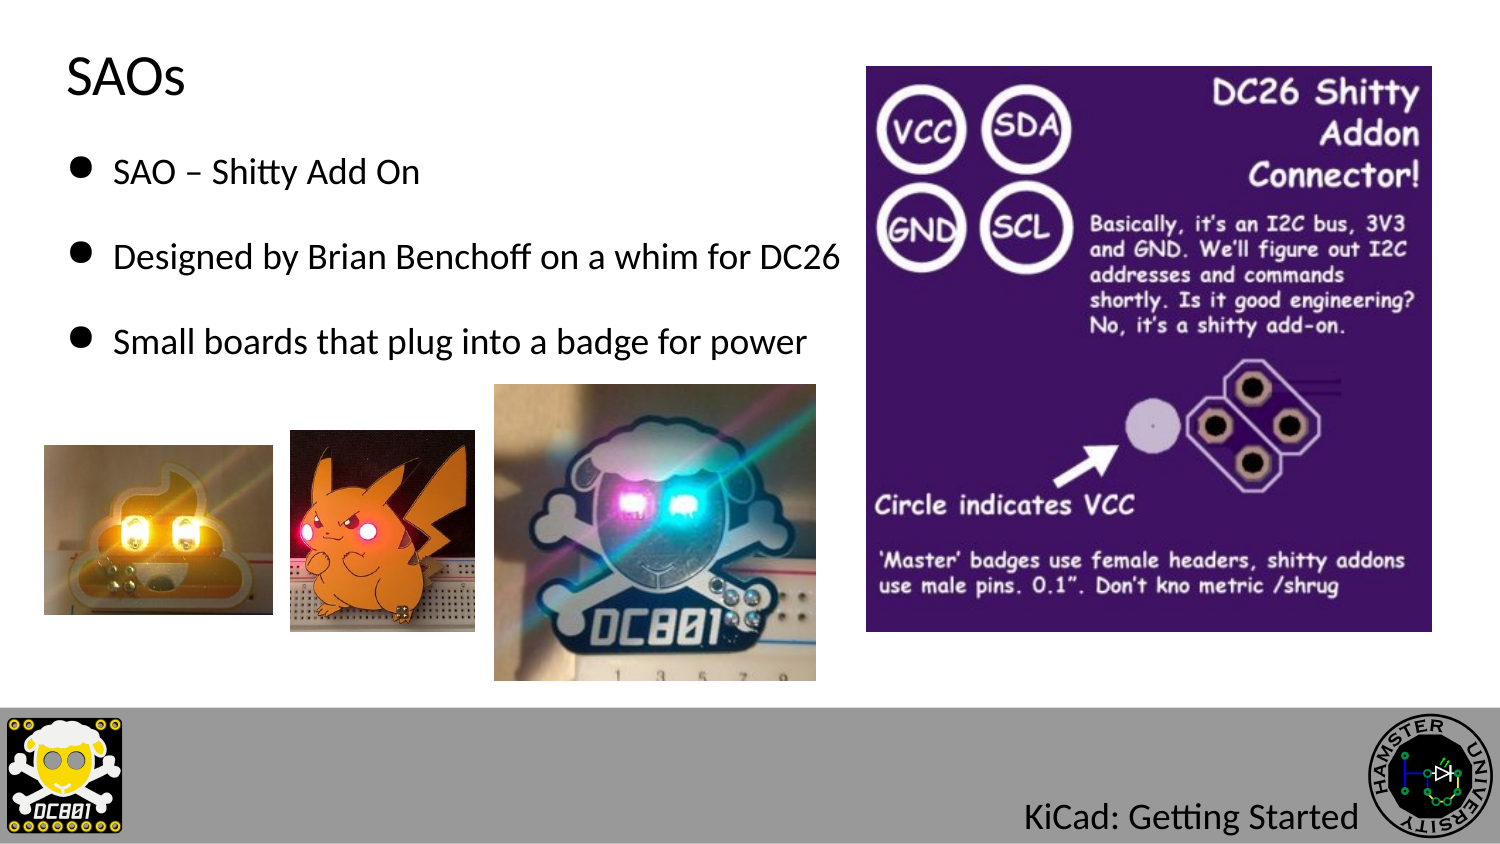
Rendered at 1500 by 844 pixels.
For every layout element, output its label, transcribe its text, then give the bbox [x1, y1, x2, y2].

picture [866, 66, 1432, 632]
text_box [0, 707, 51, 711]
picture [494, 384, 816, 681]
picture [1362, 707, 1500, 844]
title SAOs [51, 21, 1449, 112]
picture [289, 430, 476, 632]
list SAO – Shitty Add On Designed by Brian Benchoff on a whim for DC26 Small boards that plug into a badge for power [51, 125, 1449, 750]
picture [44, 445, 274, 615]
text_box [132, 750, 1357, 844]
text_box KiCad: Getting Started [1009, 776, 1357, 830]
picture [0, 712, 130, 839]
